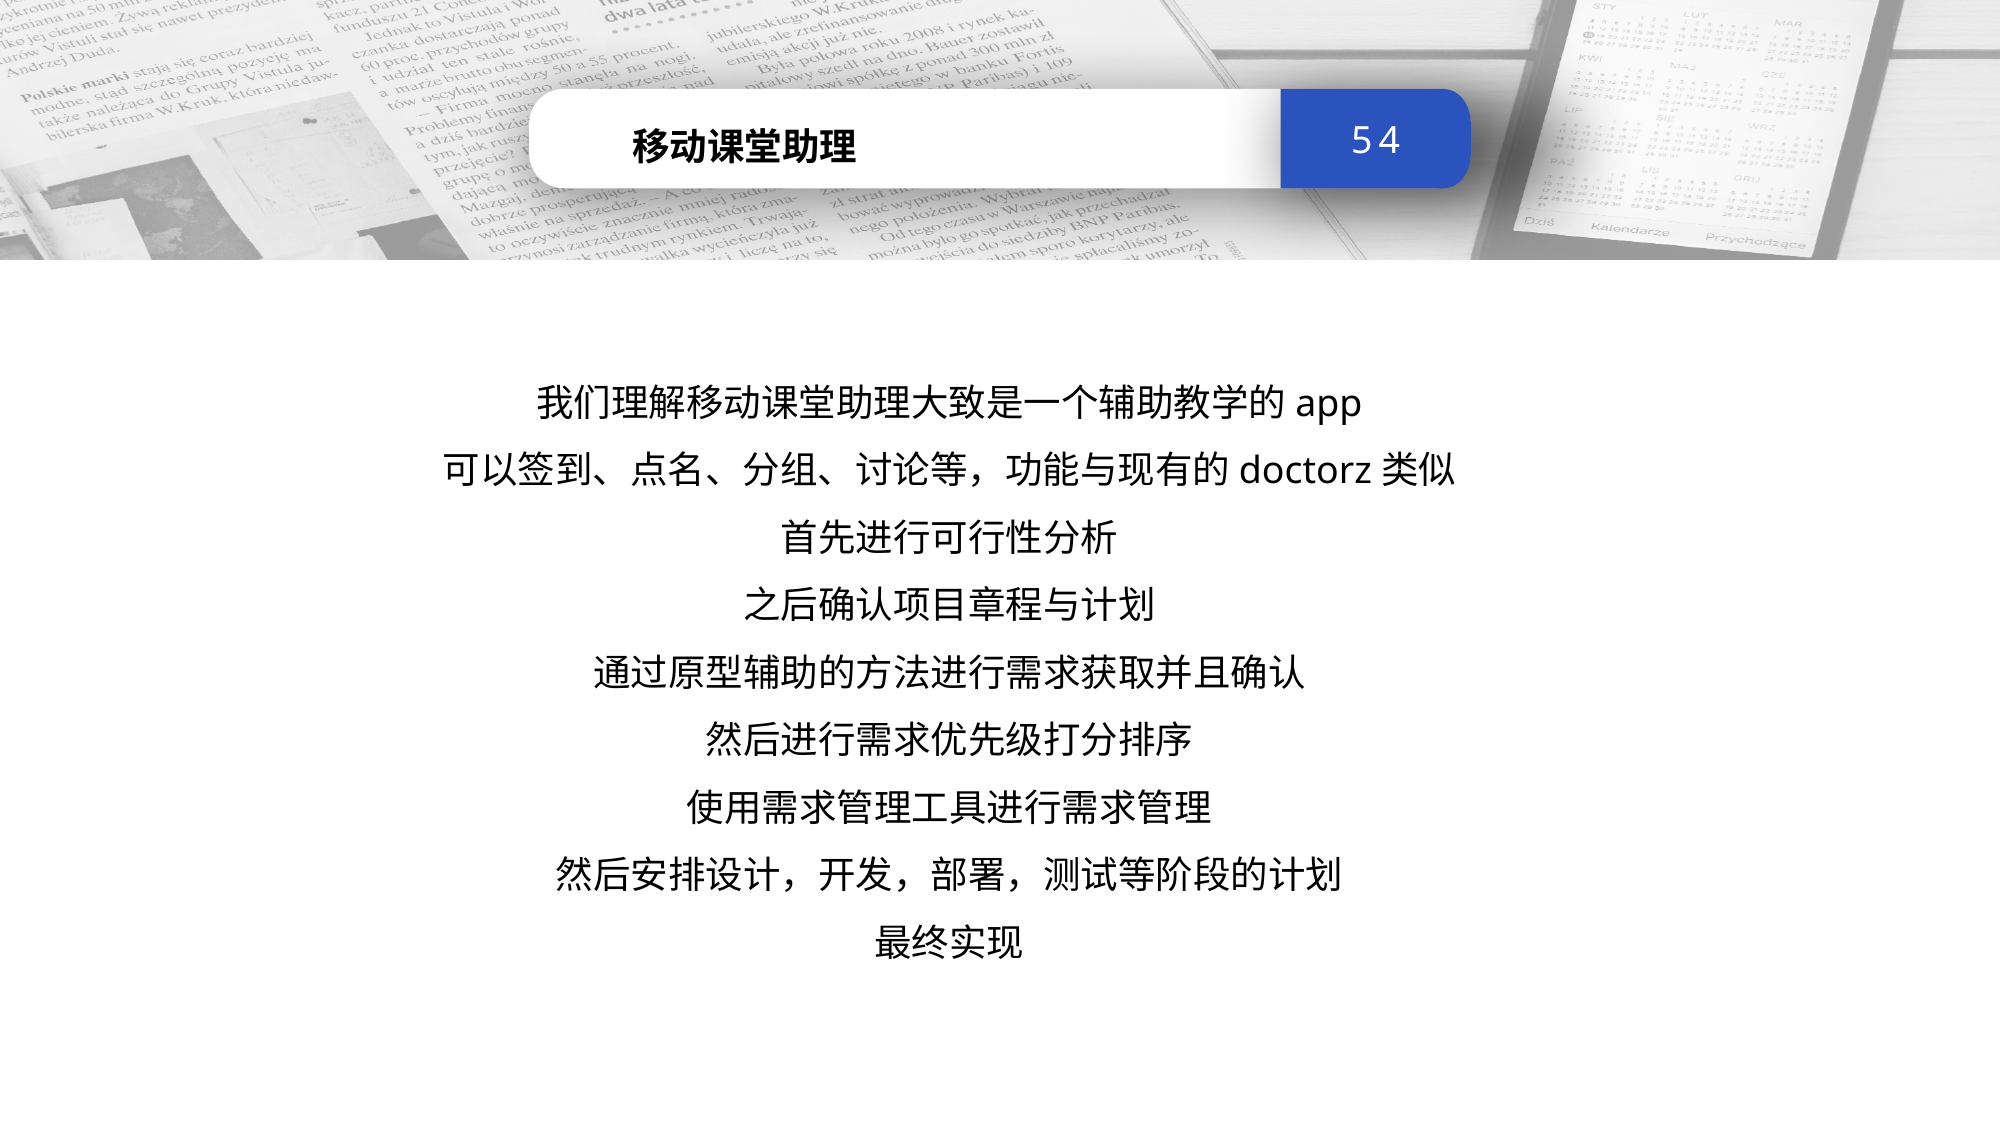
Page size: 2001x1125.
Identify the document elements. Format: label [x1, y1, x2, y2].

text_box [529, 88, 1471, 189]
text_box [0, 0, 2000, 1125]
